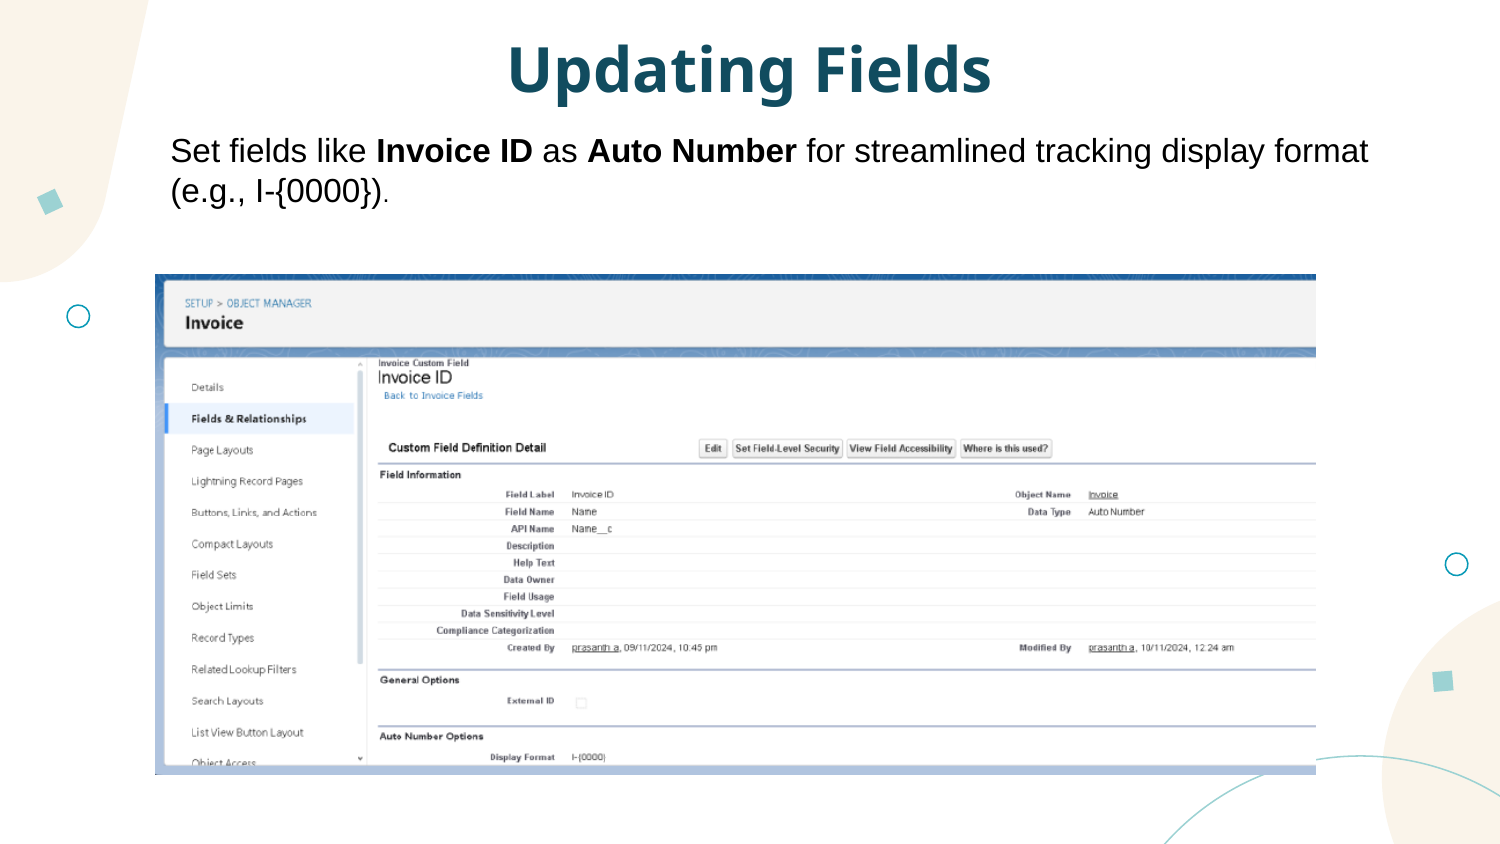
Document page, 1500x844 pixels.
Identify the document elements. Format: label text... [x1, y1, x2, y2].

picture [155, 273, 1316, 776]
text_box Set fields like Invoice ID as Auto Number for streamlined tracking display format (e.g., I-{0000}). [155, 114, 1413, 231]
title Updating Fields [118, 15, 1382, 110]
